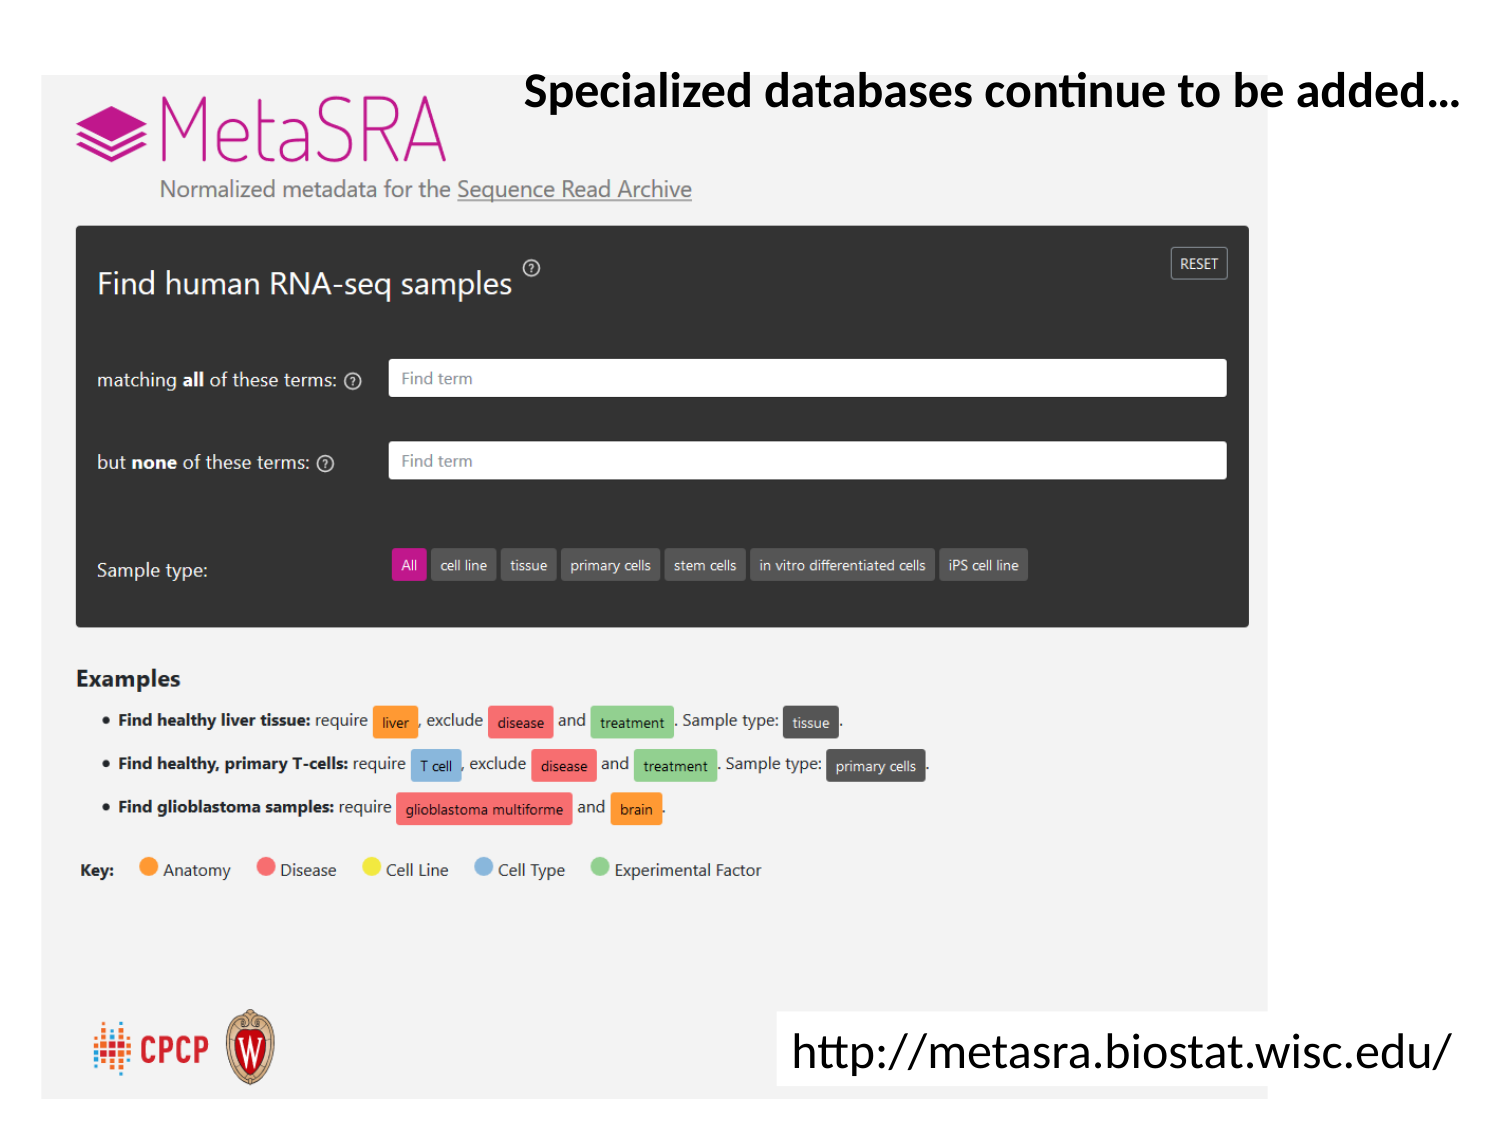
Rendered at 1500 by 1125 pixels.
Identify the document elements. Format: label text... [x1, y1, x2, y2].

text_box Specialized databases continue to be added… [508, 49, 1477, 125]
text_box http://metasra.biostat.wisc.edu/ [1274, 1011, 1467, 1087]
picture [41, 75, 1268, 1100]
